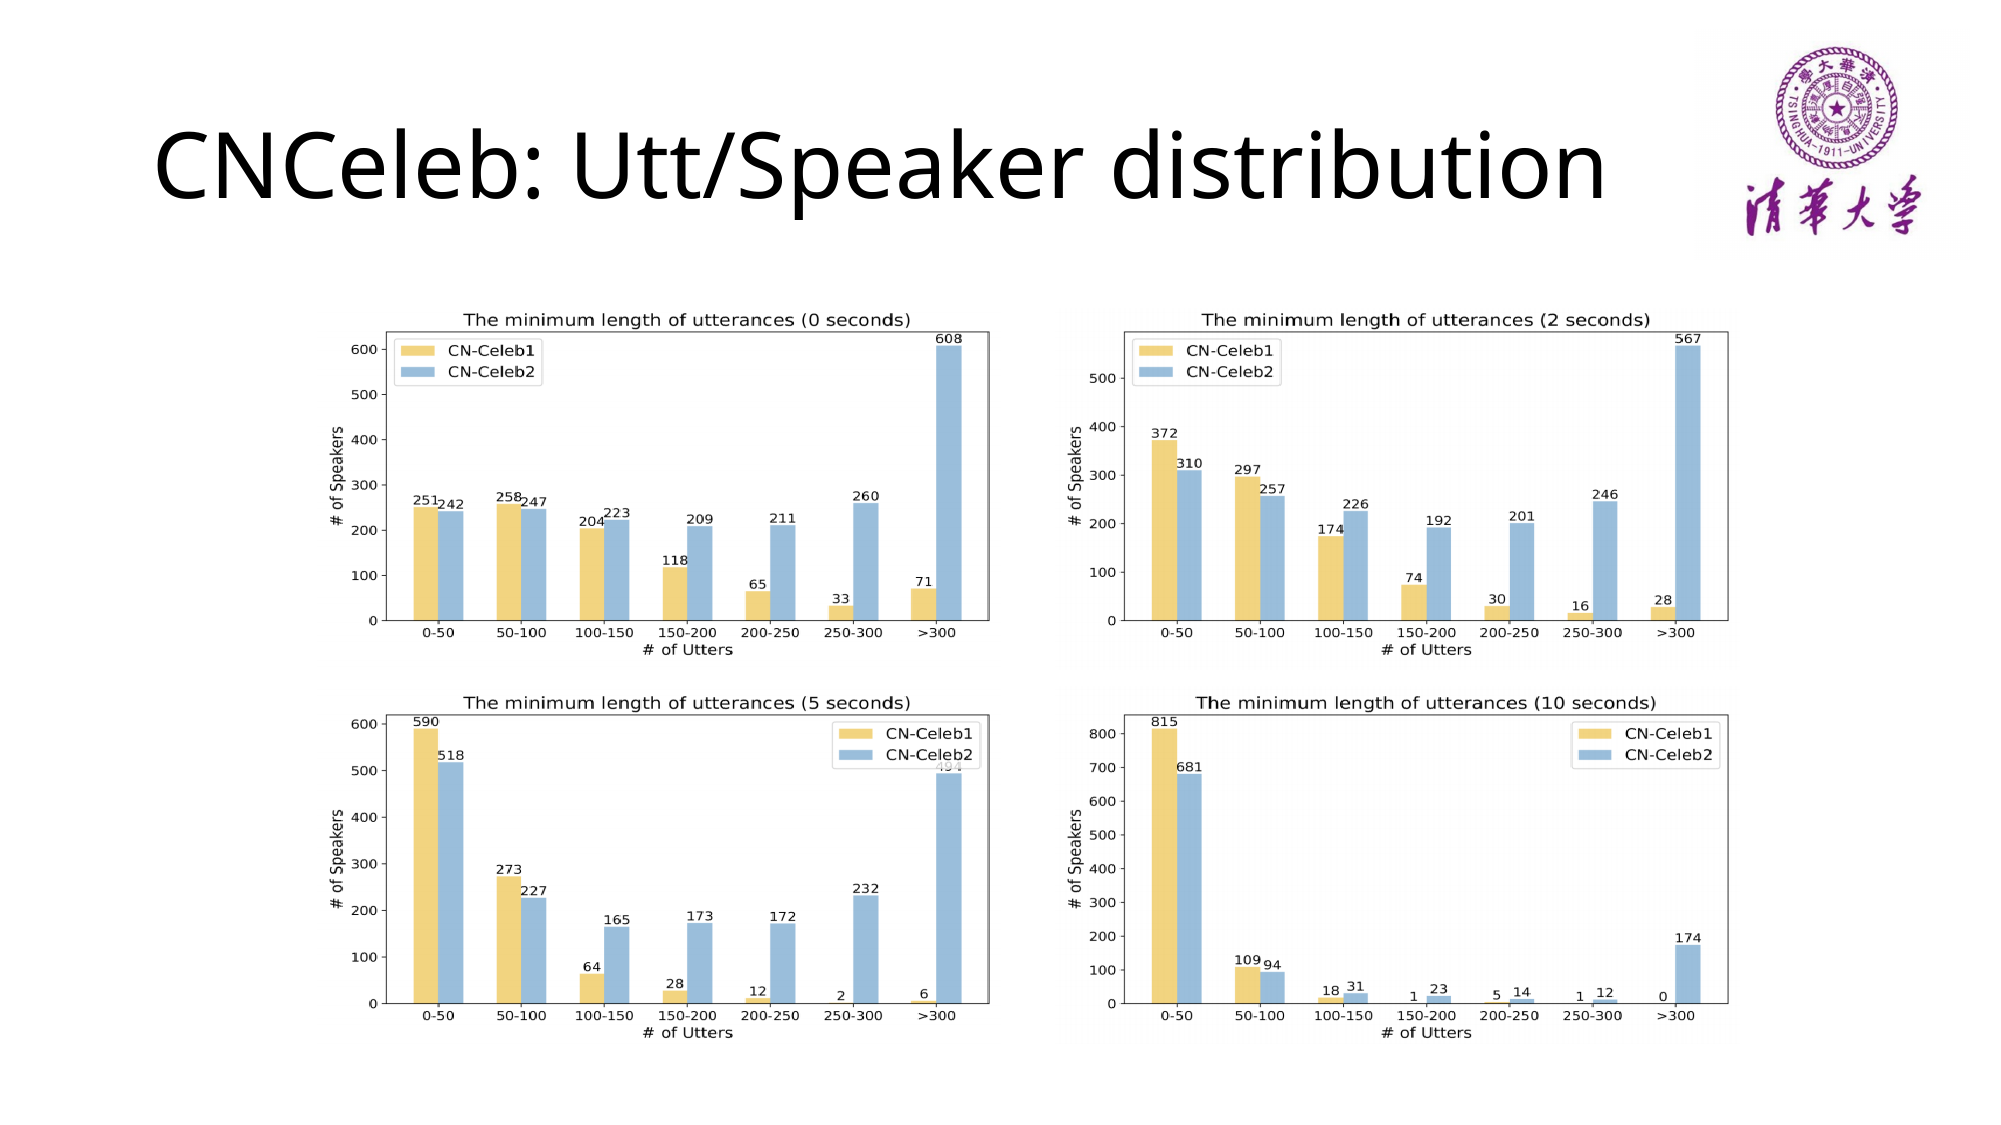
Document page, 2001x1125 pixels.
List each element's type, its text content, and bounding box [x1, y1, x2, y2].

title CNCeleb: Utt/Speaker distribution [137, 59, 1863, 278]
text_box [280, 289, 1807, 1066]
picture [1694, 29, 1970, 260]
